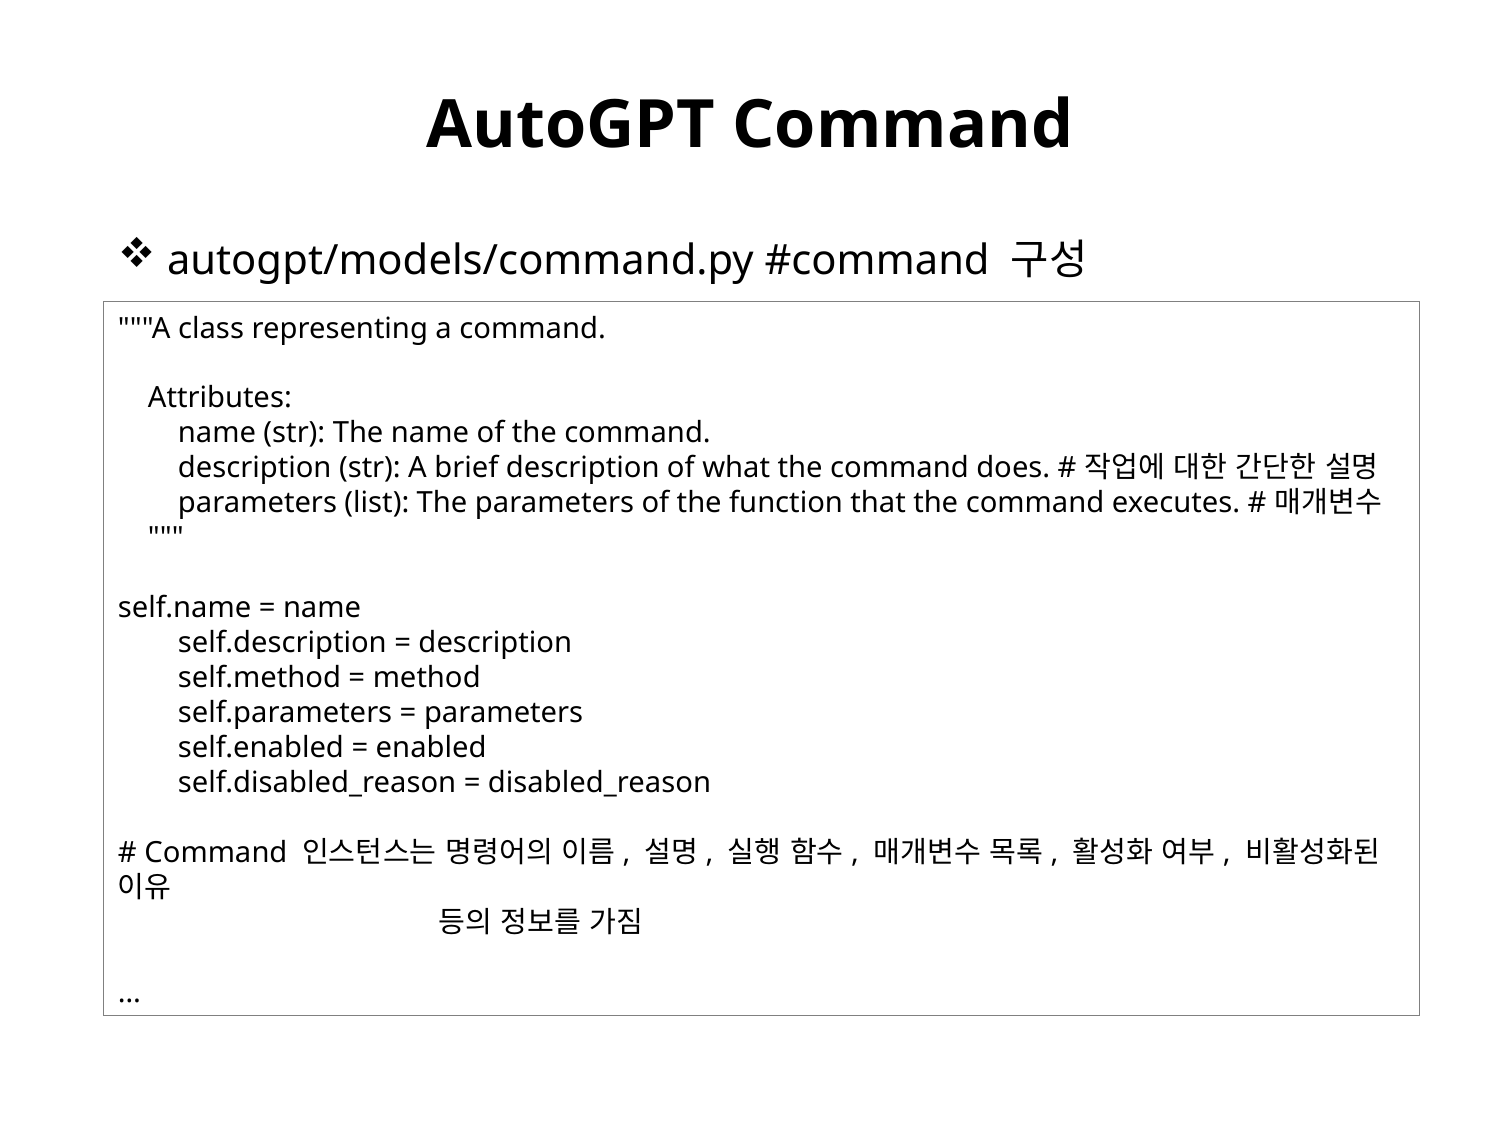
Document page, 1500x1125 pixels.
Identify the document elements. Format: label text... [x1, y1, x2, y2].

list autogpt/models/command.py #command 구성 [103, 224, 1420, 301]
title AutoGPT Command [103, 59, 1397, 193]
text_box """A class representing a command. Attributes: name (str): The name of the command. description (str): A brief description of what the command does. #작업에 대한 간단한 설명 parameters (list): The parameters of the function that the command executes. #매개변수 """ self.name = name self.description = description self.method = method self.parameters = parameters self.enabled = enabled self.disabled_reason = disabled_reason # Command 인스턴스는 명령어의 이름, 설명, 실행 함수, 매개변수 목록, 활성화 여부, 비활성화된 이유 등의 정보를 가짐 … [103, 301, 1420, 1016]
